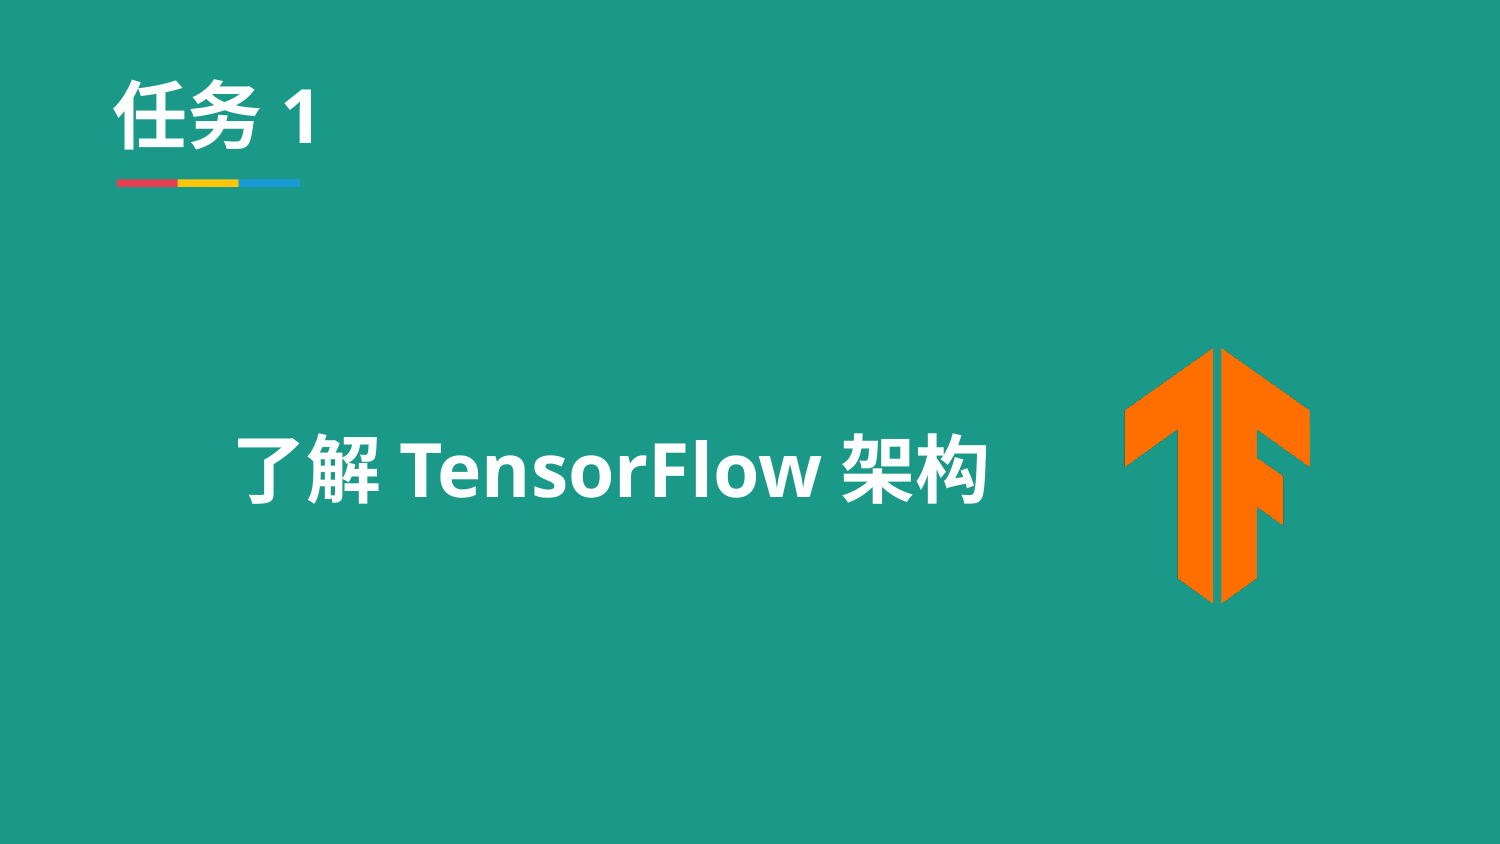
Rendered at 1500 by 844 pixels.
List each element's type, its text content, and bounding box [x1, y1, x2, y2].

picture [1069, 302, 1359, 665]
title 了解TensorFlow架构 [216, 407, 1010, 543]
text_box 任务1 [97, 53, 352, 189]
